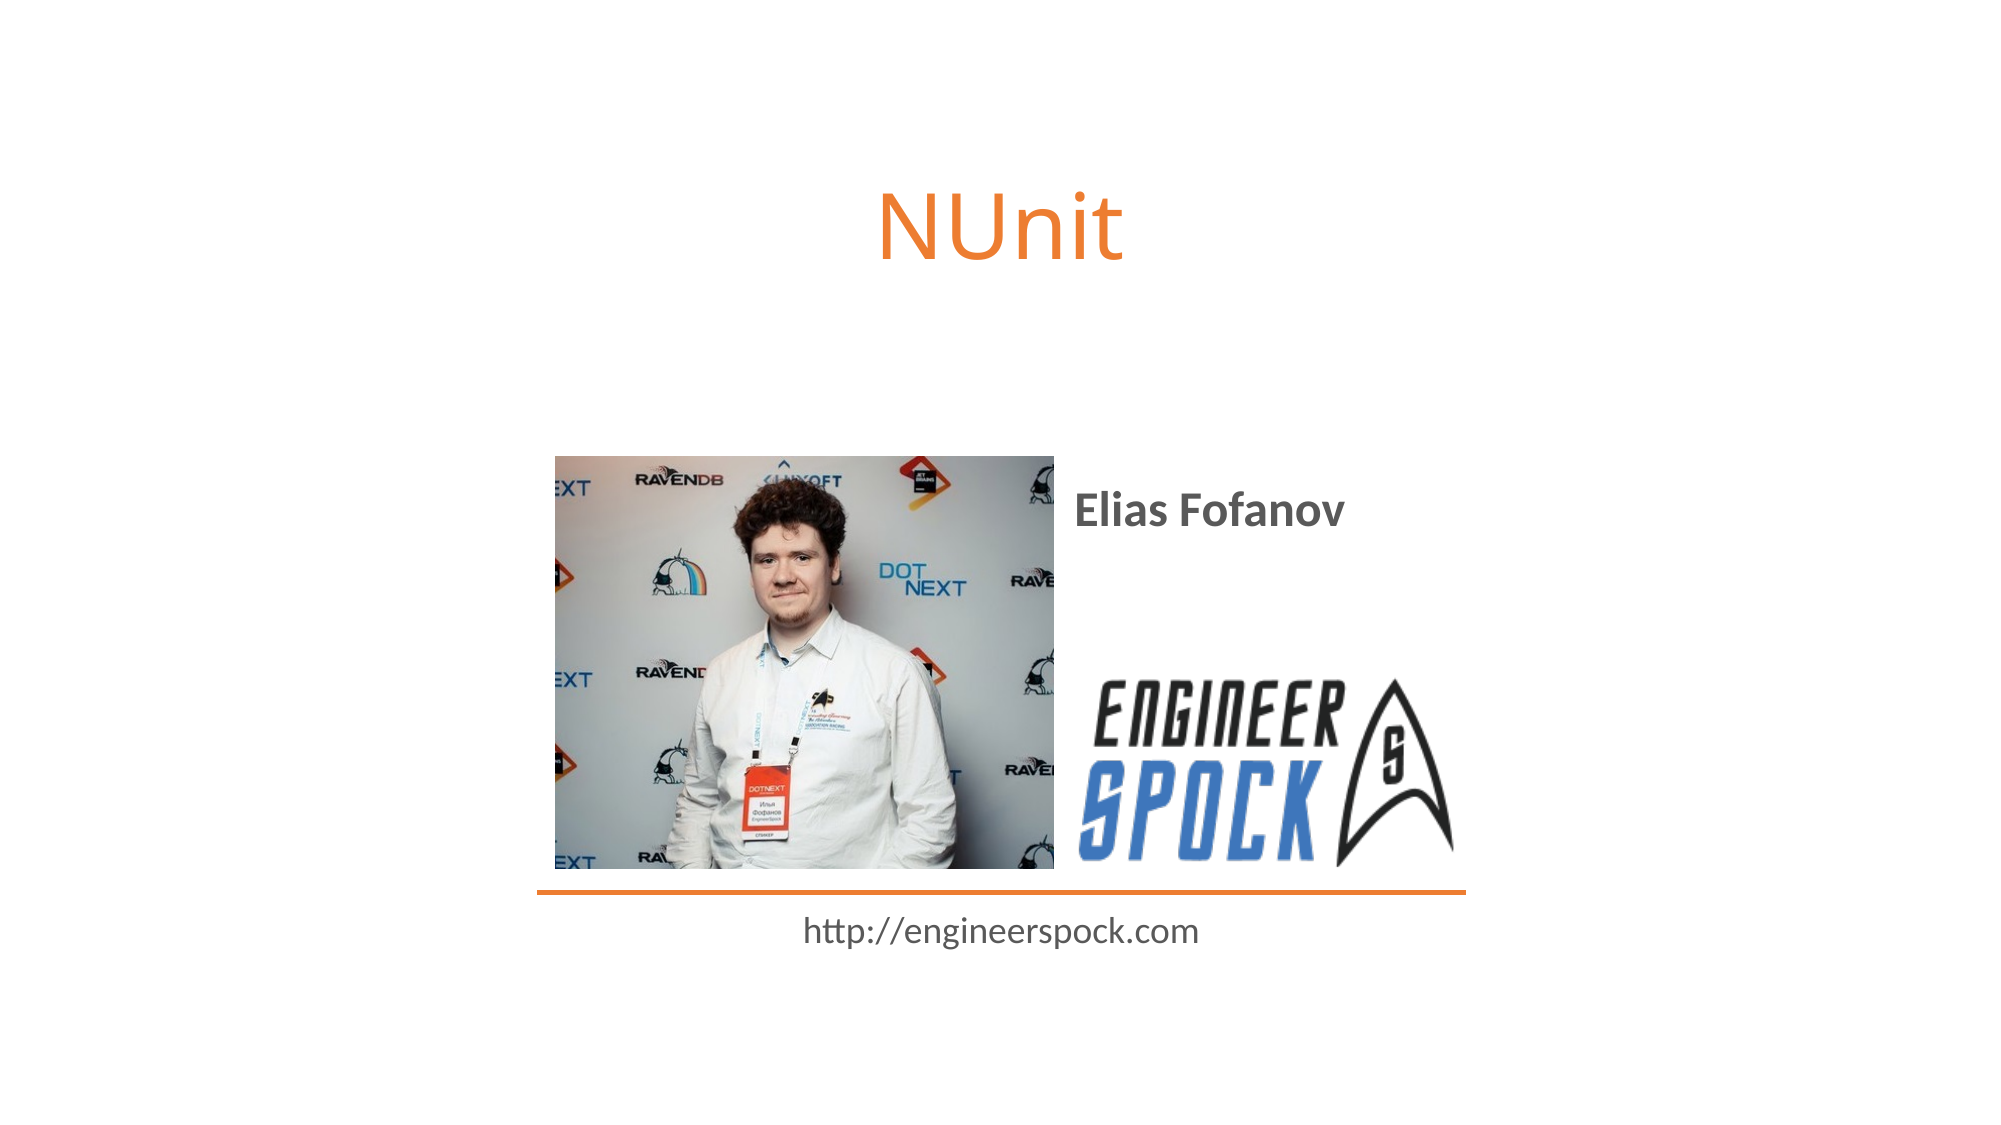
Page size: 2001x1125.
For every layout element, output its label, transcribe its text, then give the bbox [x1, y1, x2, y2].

picture [555, 456, 1761, 869]
title NUnit [0, 120, 2000, 339]
